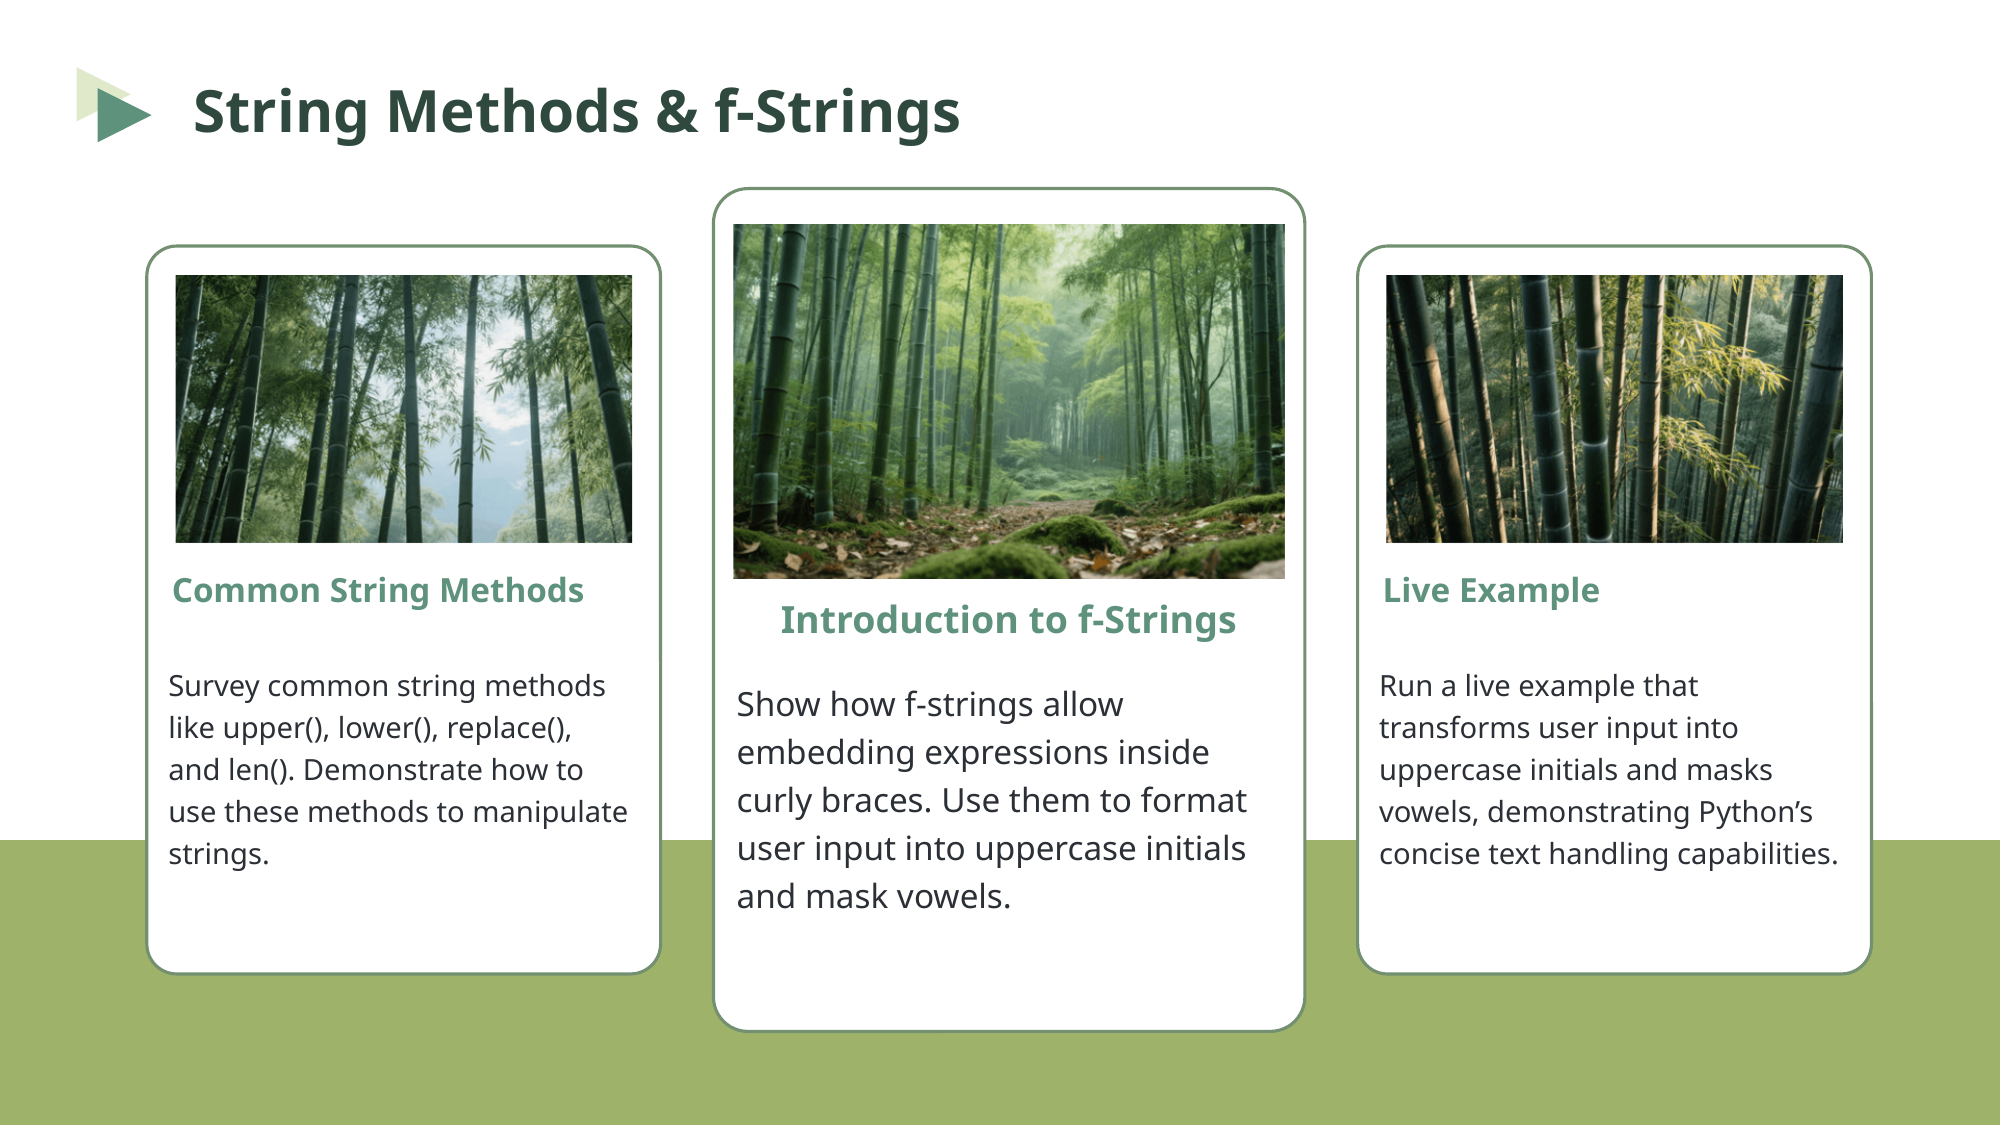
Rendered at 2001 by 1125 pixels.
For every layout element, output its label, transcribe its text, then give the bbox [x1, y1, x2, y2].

text_box String Methods & f-Strings [178, 67, 1948, 153]
picture [1386, 275, 1843, 544]
text_box Run a live example that transforms user input into uppercase initials and masks vowels, demonstrating Python’s concise text handling capabilities. [1379, 660, 1843, 871]
text_box Common String Methods [171, 543, 636, 641]
text_box Survey common string methods like upper(), lower(), replace(), and len(). Demonstrate how to use these methods to manipulate strings. [168, 660, 633, 871]
text_box [713, 188, 1305, 1032]
text_box [76, 67, 131, 122]
text_box [0, 840, 2000, 1125]
text_box [146, 246, 661, 974]
picture [175, 275, 633, 544]
text_box Introduction to f-Strings [736, 579, 1282, 665]
text_box Live Example [1382, 543, 1847, 641]
text_box Show how f-strings allow embedding expressions inside curly braces. Use them to format user input into uppercase initials and mask vowels. [736, 675, 1282, 916]
picture [733, 224, 1285, 579]
text_box [97, 88, 152, 143]
text_box [1357, 246, 1872, 974]
